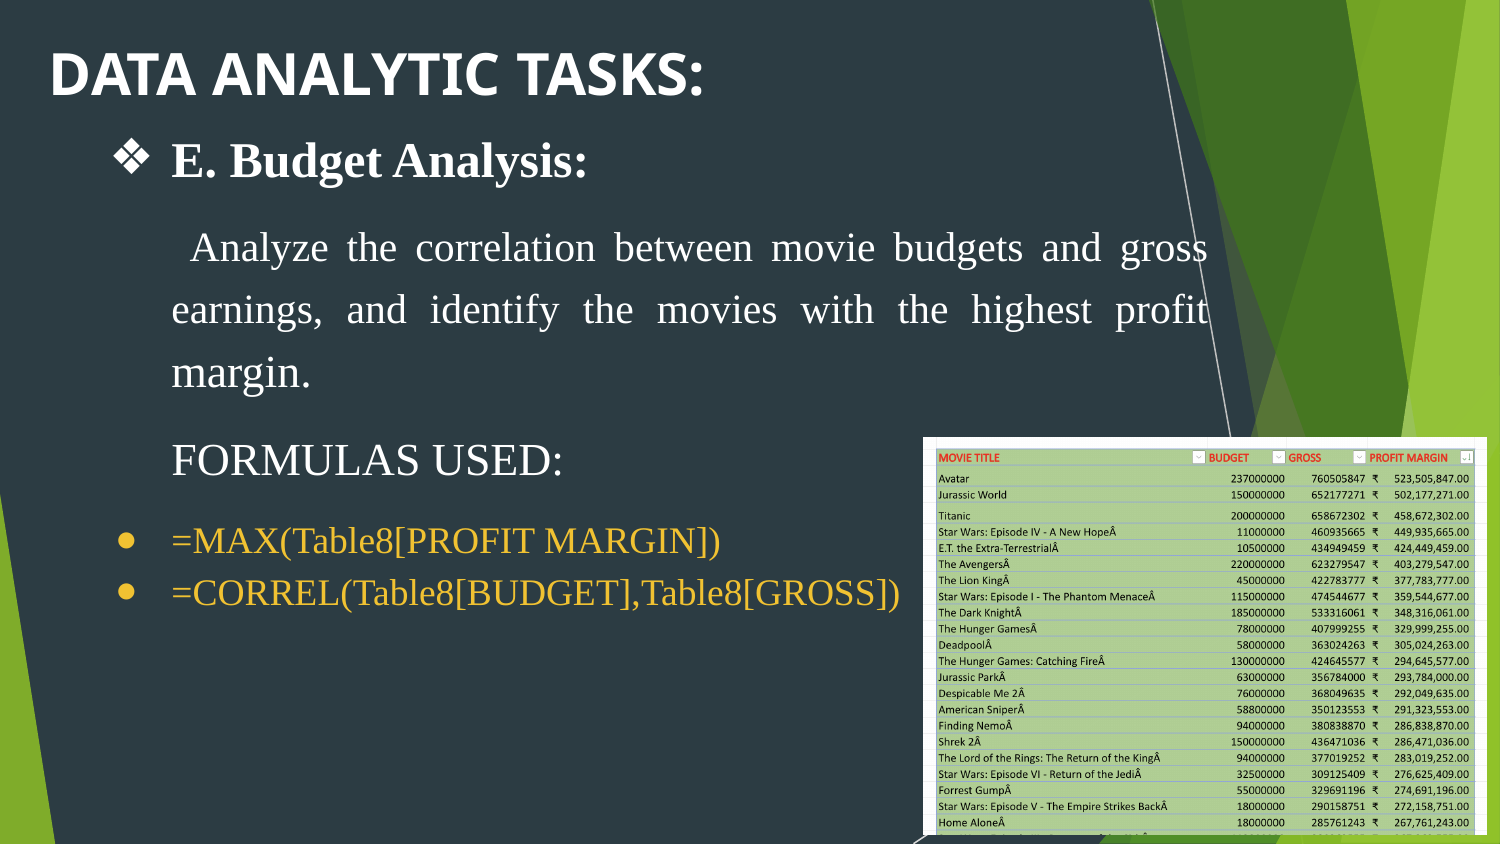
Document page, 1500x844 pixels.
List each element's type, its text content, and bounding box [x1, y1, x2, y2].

text_box E. Budget Analysis: Analyze the correlation between movie budgets and gross earnings, and identify the movies with the highest profit margin. FORMULAS USED: =MAX(Table8[PROFIT MARGIN]) =CORREL(Table8[BUDGET],Table8[GROSS]) [81, 112, 1225, 677]
picture [922, 437, 1487, 836]
title DATA ANALYTIC TASKS: [37, 31, 1096, 113]
